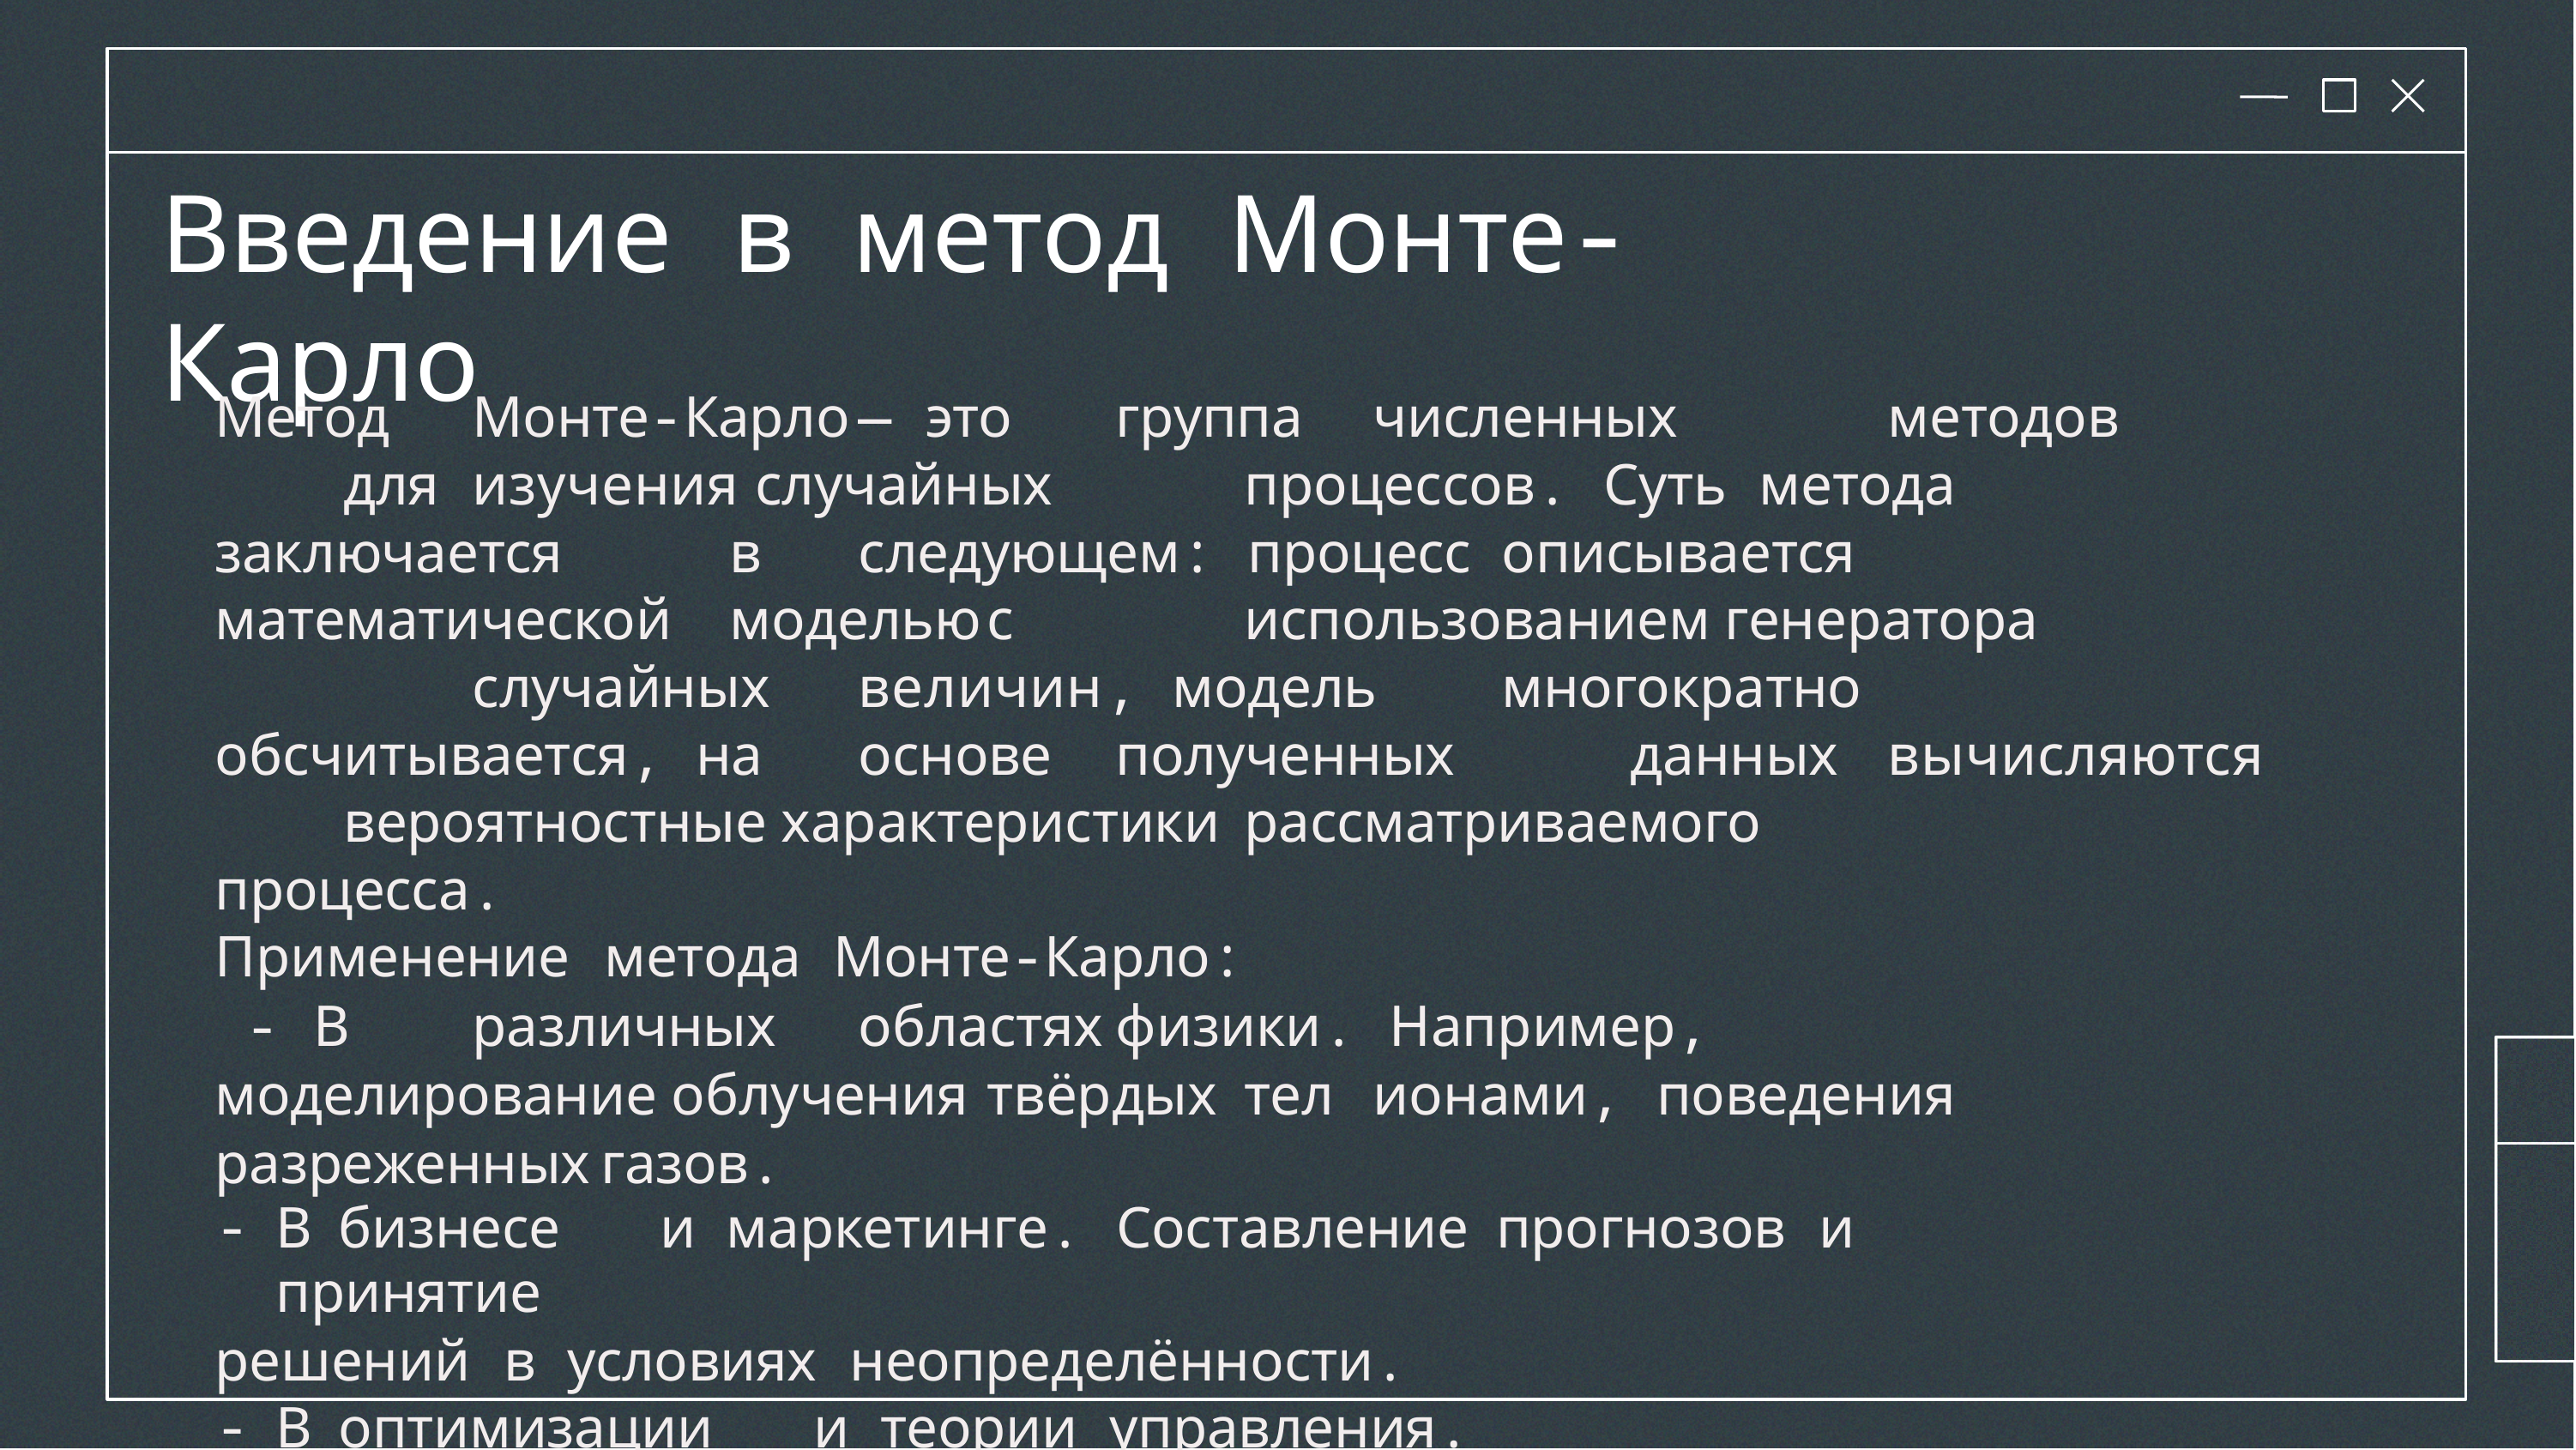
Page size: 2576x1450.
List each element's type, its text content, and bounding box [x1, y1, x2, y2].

picture [109, 50, 2464, 151]
title Введение в метод Монте-Карло [159, 163, 1946, 423]
picture [0, 0, 2575, 1448]
text_box Метод Монте-Карло — это группа численных методов для изучения случайных процессов. Суть метода заключается в следующем: процесс описывается математической моделью с использованием генератора случайных величин, модель многократно обсчитывается, на основе полученных данных вычисляются вероятностные характеристики рассматриваемого процесса. Применение метода Монте-Карло: - В различных областях физики. Например, моделирование облучения твёрдых тел ионами, поведения разреженных газов. В бизнесе и маркетинге. Составление прогнозов и принятие решений в условиях неопределённости. В оптимизации и теории управления. Метод не даёт точных и окончательных вариантов или оценок. Он показывает лишь количество и распределение вероятности наступления событий. [213, 378, 2271, 1450]
picture [109, 154, 2464, 1398]
